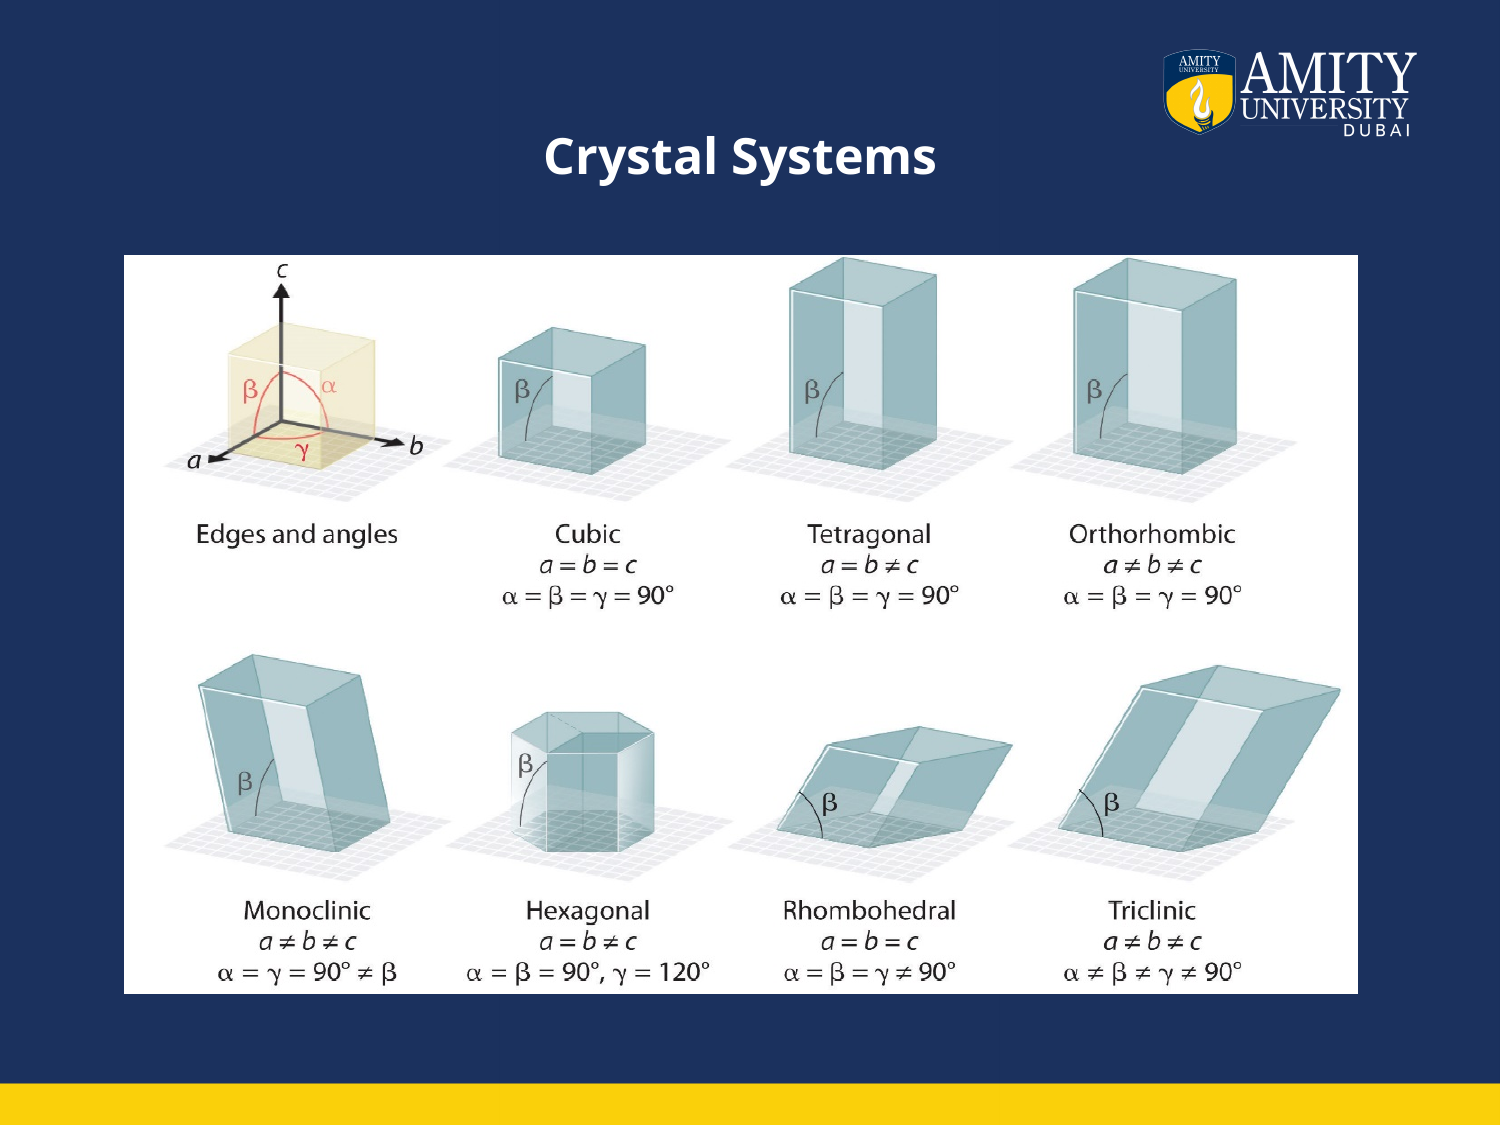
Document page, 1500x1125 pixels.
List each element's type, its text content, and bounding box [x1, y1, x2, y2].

title Crystal Systems [65, 116, 1416, 204]
picture [0, 0, 1500, 1125]
